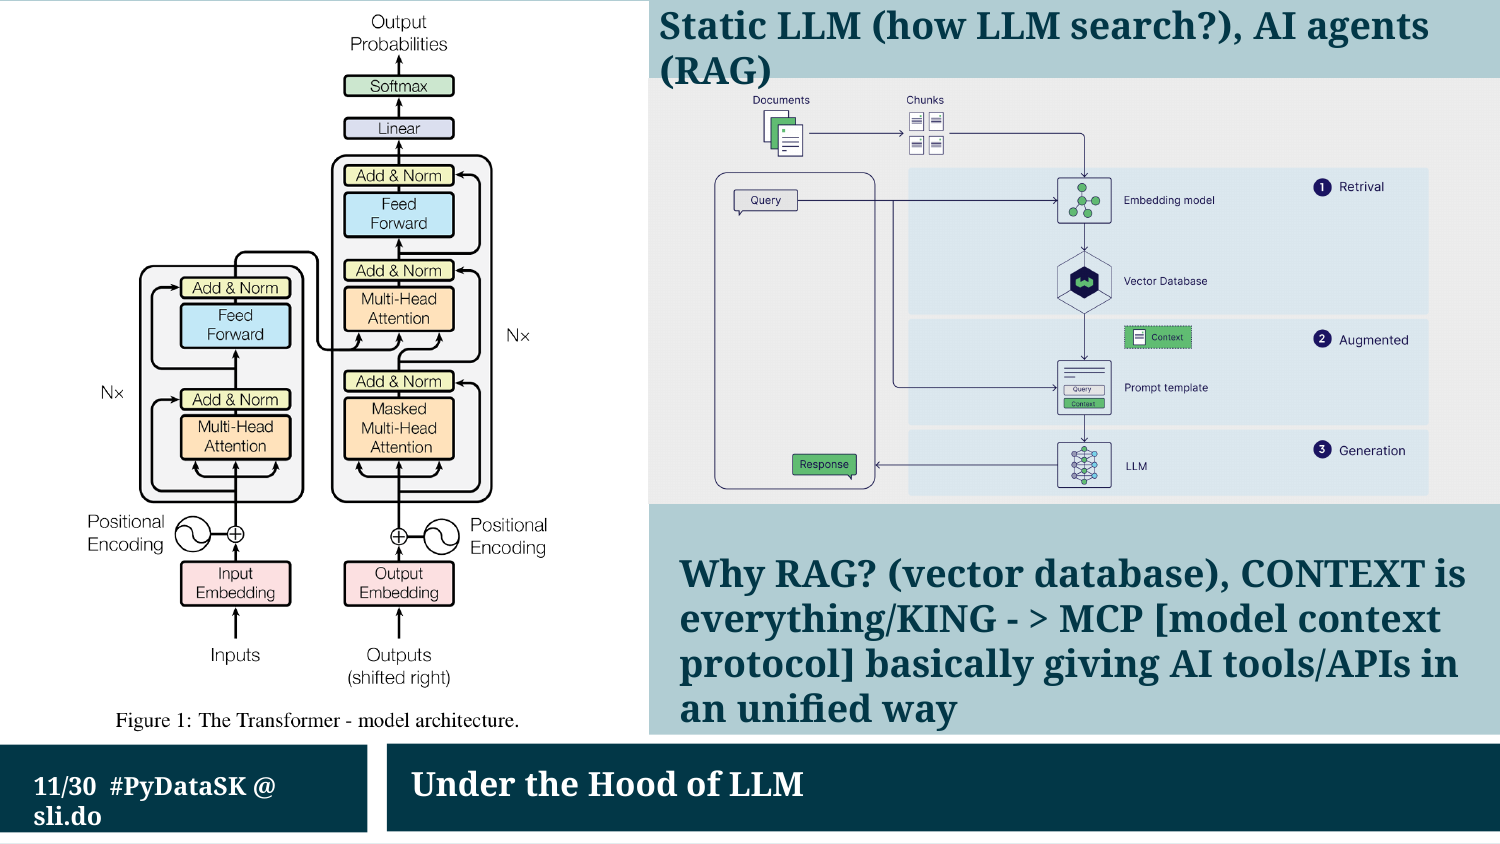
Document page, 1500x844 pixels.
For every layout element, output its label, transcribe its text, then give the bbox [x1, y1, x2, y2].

picture [0, 0, 1500, 742]
text_box Under the Hood of LLM [400, 740, 1500, 826]
picture [96, 812, 100, 824]
picture [89, 812, 93, 824]
picture [80, 808, 84, 824]
picture [35, 812, 44, 824]
text_box [652, 513, 1483, 689]
text_box Static LLM (how LLM search?), AI agents (RAG) [649, 0, 1500, 77]
text_box Why RAG? (vector database), CONTEXT is everything/KING - > MCP [model context protocol] basically giving AI tools/APIs in an unified way [668, 561, 1500, 718]
text_box 11/30 #PyDataSK @ sli.do [22, 764, 362, 808]
picture [72, 812, 78, 825]
